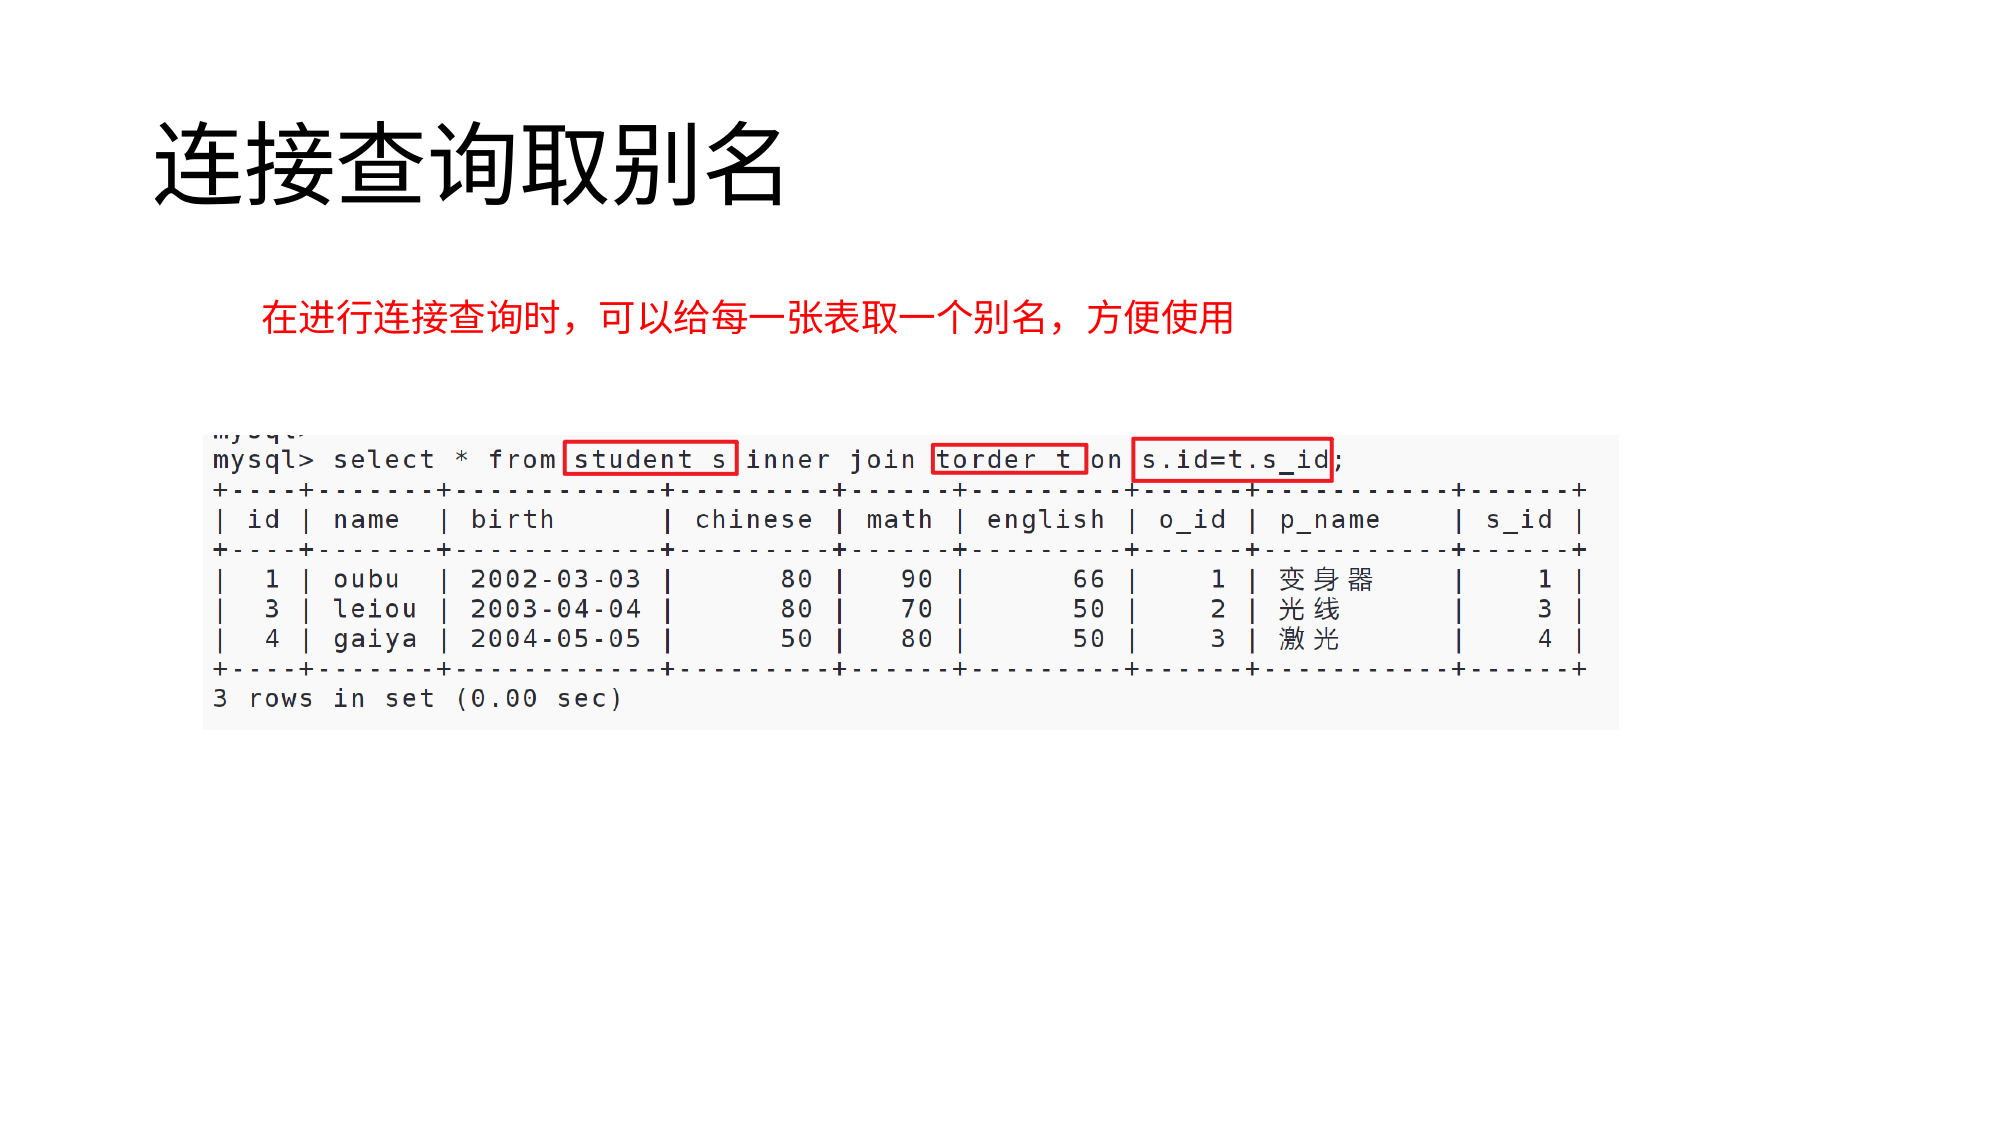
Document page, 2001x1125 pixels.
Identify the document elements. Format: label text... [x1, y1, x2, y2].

picture [203, 435, 1619, 730]
text_box 在进行连接查询时，可以给每一张表取一个别名，方便使用 [246, 286, 1252, 347]
title 连接查询取别名 [137, 59, 1863, 278]
